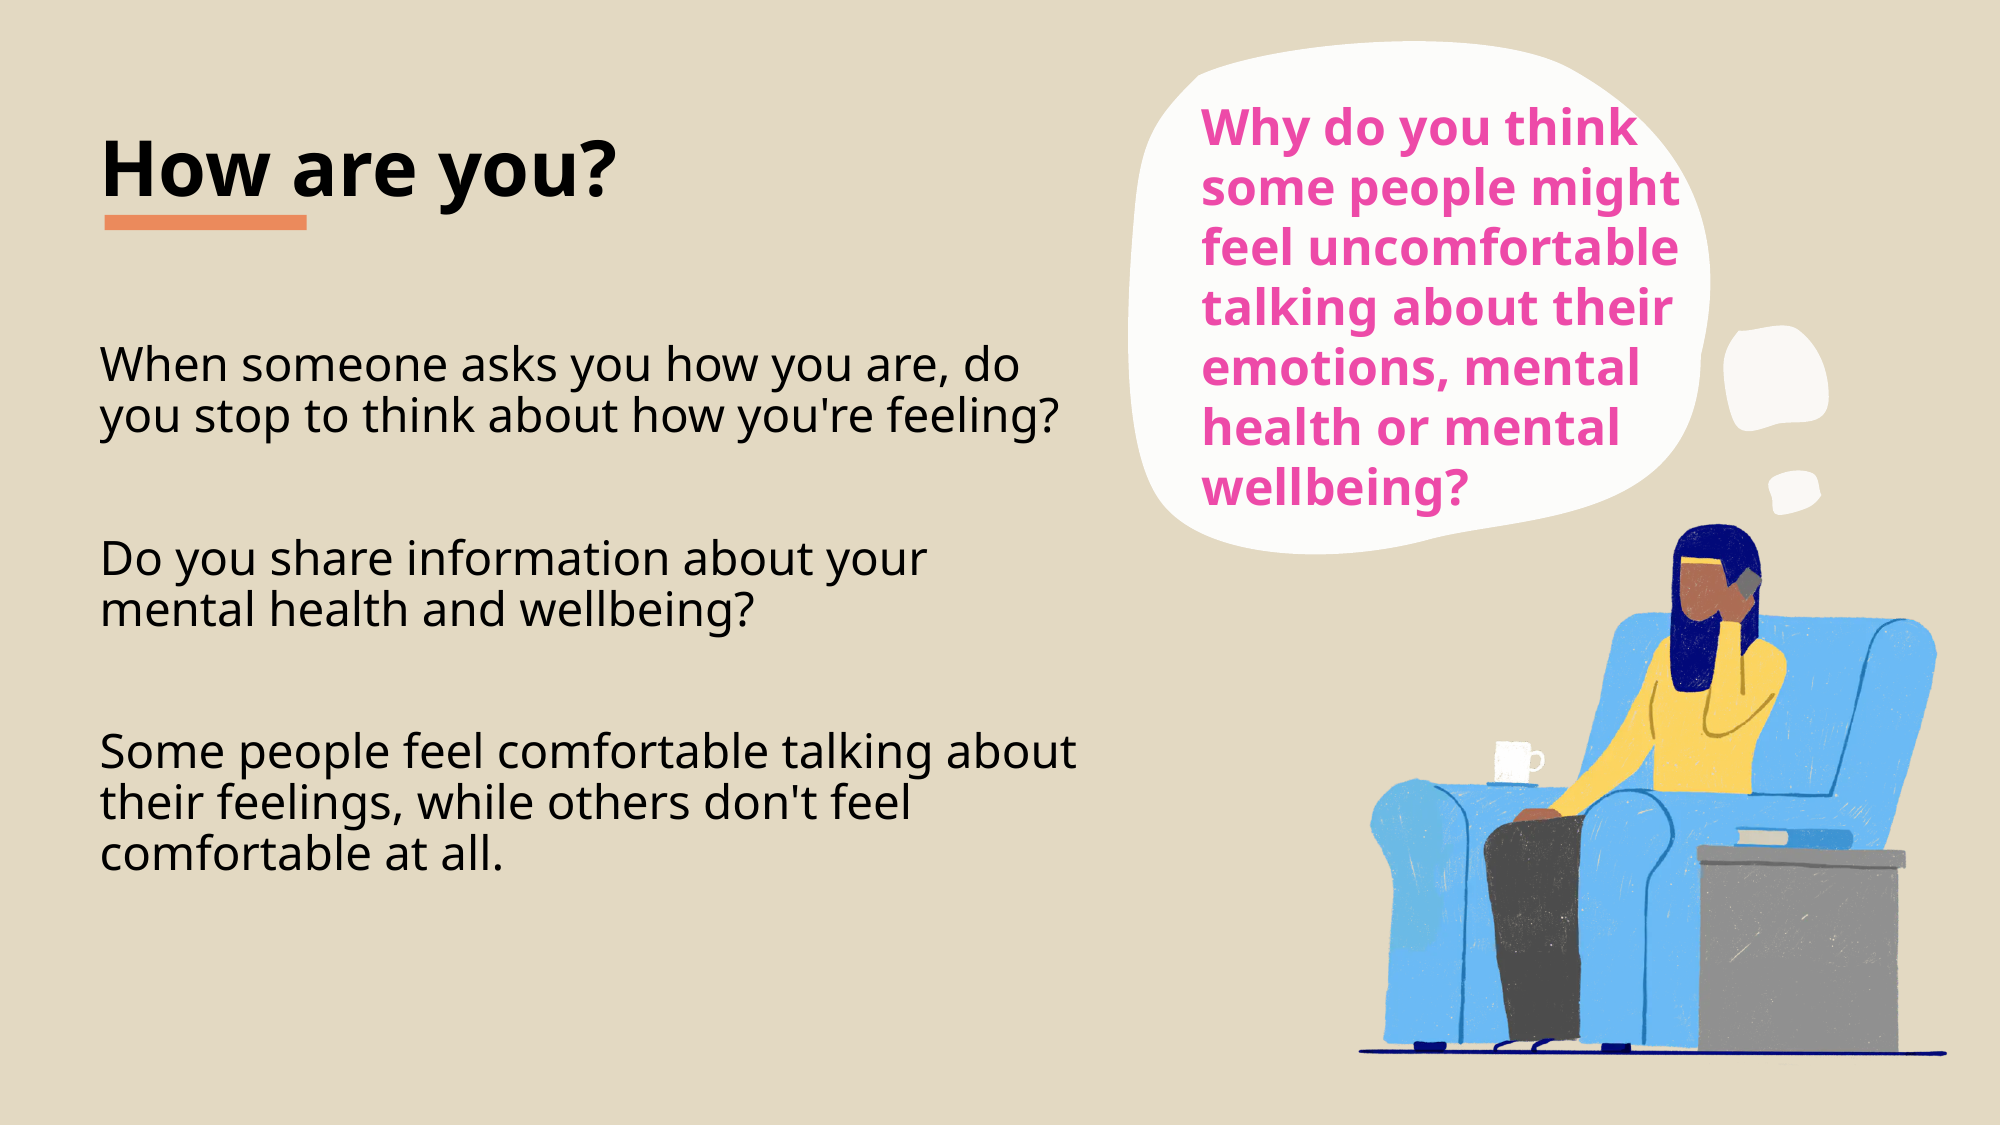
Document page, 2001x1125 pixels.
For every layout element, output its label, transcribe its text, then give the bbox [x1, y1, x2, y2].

text_box [103, 213, 308, 232]
picture [1319, 507, 1979, 1085]
text_box [1742, 323, 1831, 433]
title How are you? [84, 111, 665, 231]
list When someone asks you how you are, do you stop to think about how you're feeling? Do you share information about your mental health and wellbeing? Some people feel comfortable talking about their feelings, while others don't feel comfortable at all. [84, 333, 1099, 932]
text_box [1127, 40, 1742, 594]
text_box [1766, 468, 1824, 507]
